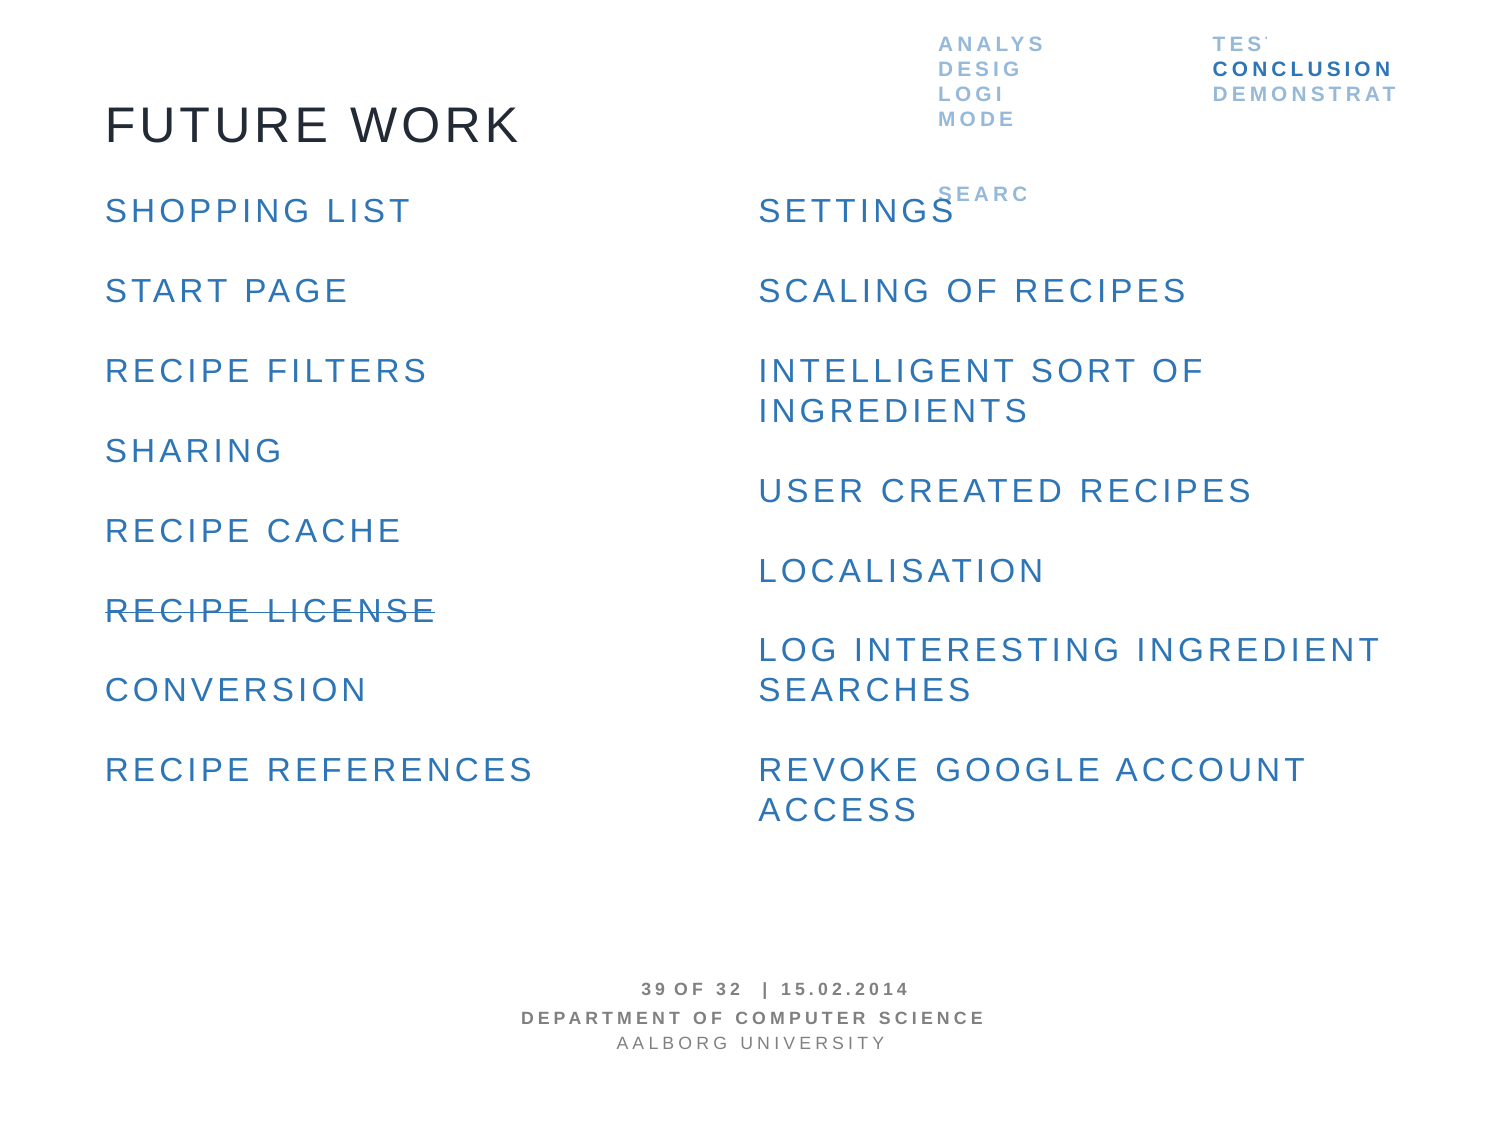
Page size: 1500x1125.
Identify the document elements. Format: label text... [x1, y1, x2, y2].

text_box analysis design login model search test conclusion demonstration [921, 22, 1500, 234]
text_box Shopping list Start page Recipe filters Sharing Recipe cache Recipe license Conversion Recipe references Settings Scaling of recipes Intelligent sort of ingredients User created recipes Localisation Log interesting ingredient searches Revoke Google account access [102, 189, 1410, 858]
text_box 39 OF 32 | 15.02.2014 [416, 976, 1130, 1000]
text_box Future work [102, 92, 921, 153]
text_box Department of computer science AALBORG UNIVERSITy [449, 1006, 1055, 1056]
